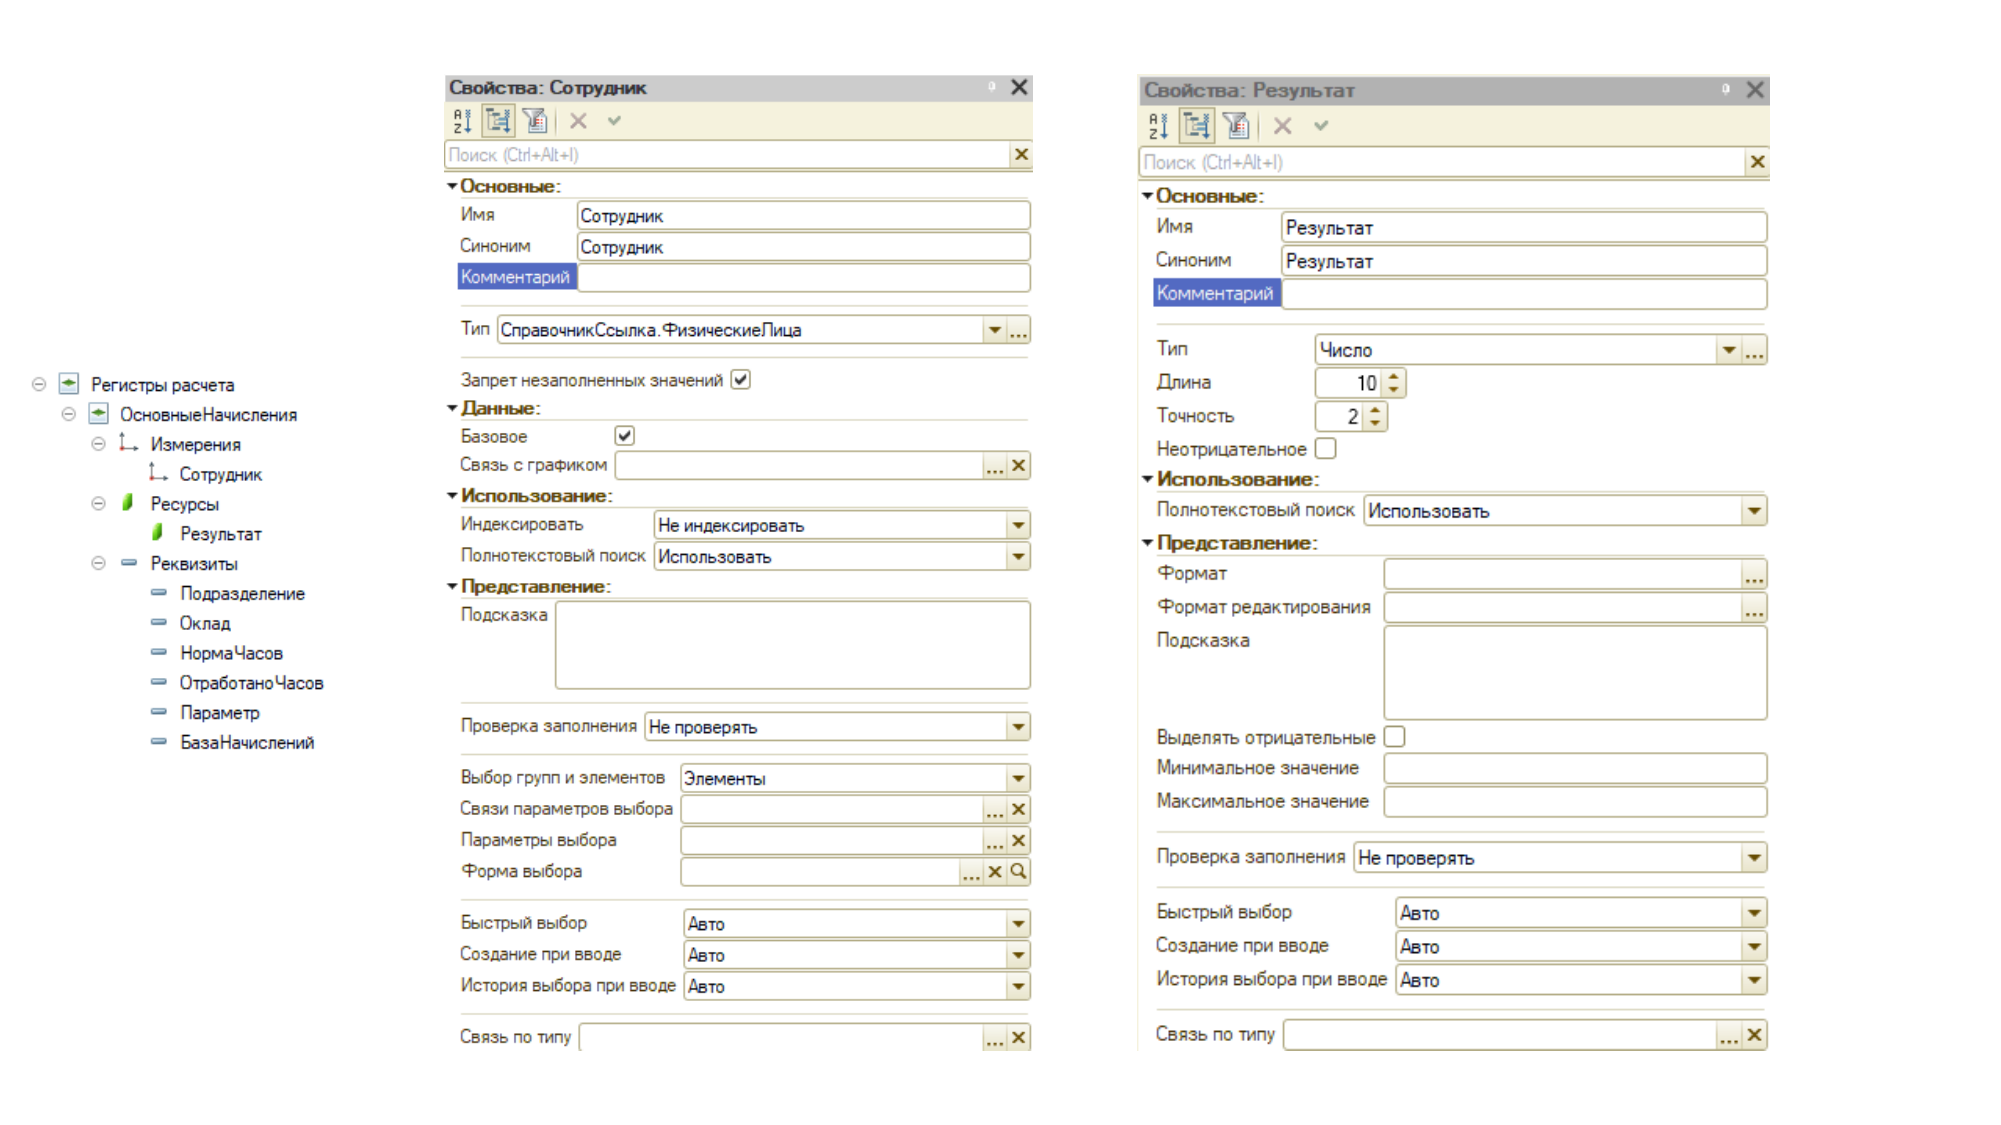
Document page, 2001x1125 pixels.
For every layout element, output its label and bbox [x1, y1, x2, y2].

picture [444, 74, 1033, 1051]
picture [26, 368, 339, 757]
picture [1137, 74, 1770, 1051]
